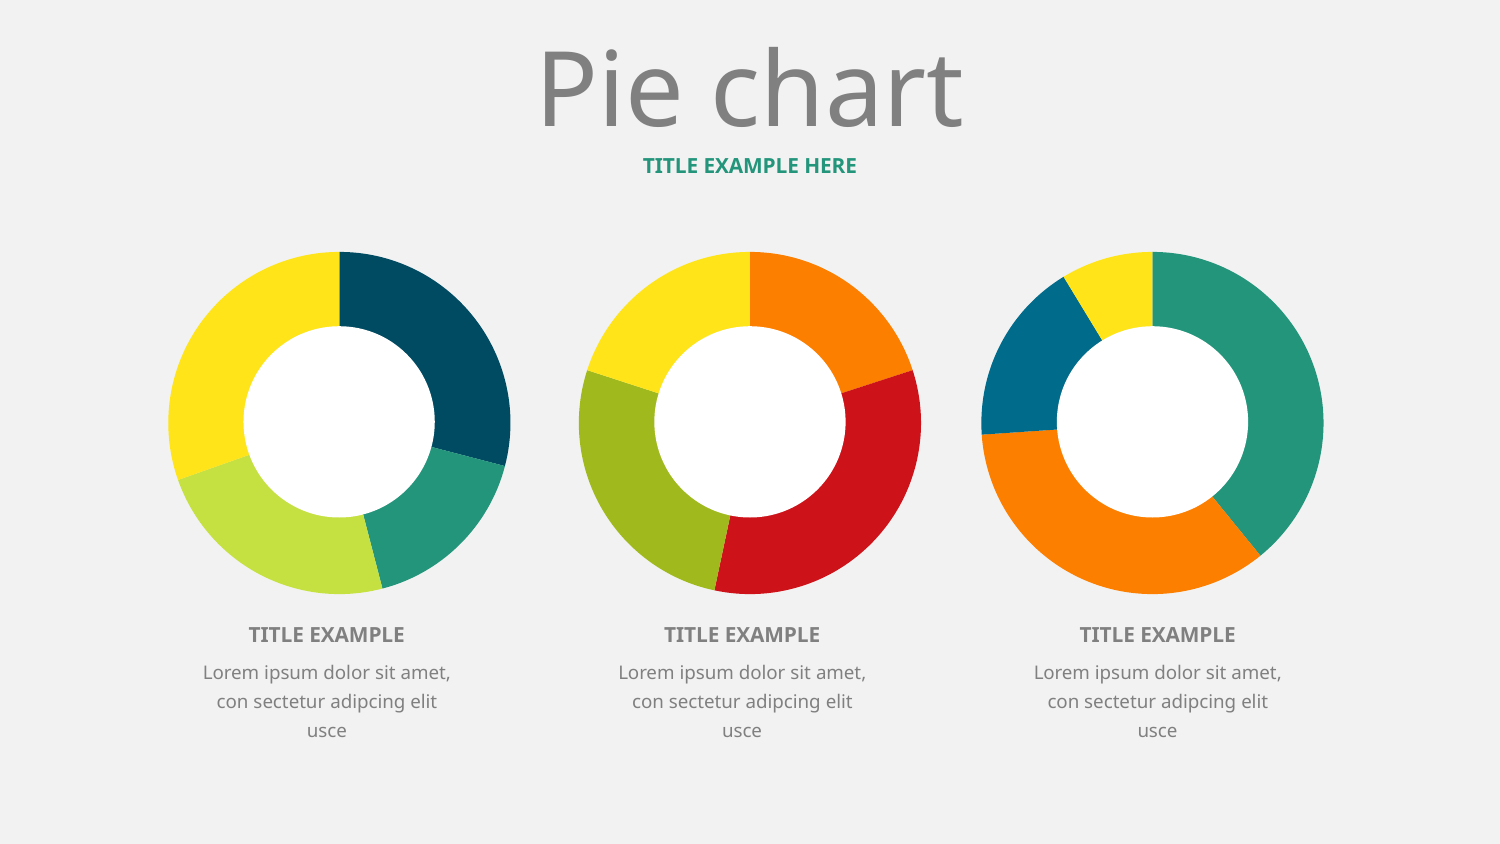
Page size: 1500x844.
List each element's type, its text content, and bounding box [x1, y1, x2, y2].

text_box TITLE EXAMPLE [198, 633, 455, 654]
text_box Lorem ipsum dolor sit amet, con sectetur adipcing elit usce [198, 654, 455, 713]
text_box Lorem ipsum dolor sit amet, con sectetur adipcing elit usce [1029, 654, 1286, 713]
text_box TITLE EXAMPLE HERE [525, 143, 975, 194]
text_box Lorem ipsum dolor sit amet, con sectetur adipcing elit usce [613, 654, 871, 713]
text_box TITLE EXAMPLE [1029, 633, 1286, 654]
chart [571, 213, 929, 633]
text_box Pie chart [306, 42, 1194, 144]
text_box TITLE EXAMPLE [613, 633, 871, 654]
chart [974, 213, 1331, 633]
chart [161, 213, 518, 633]
